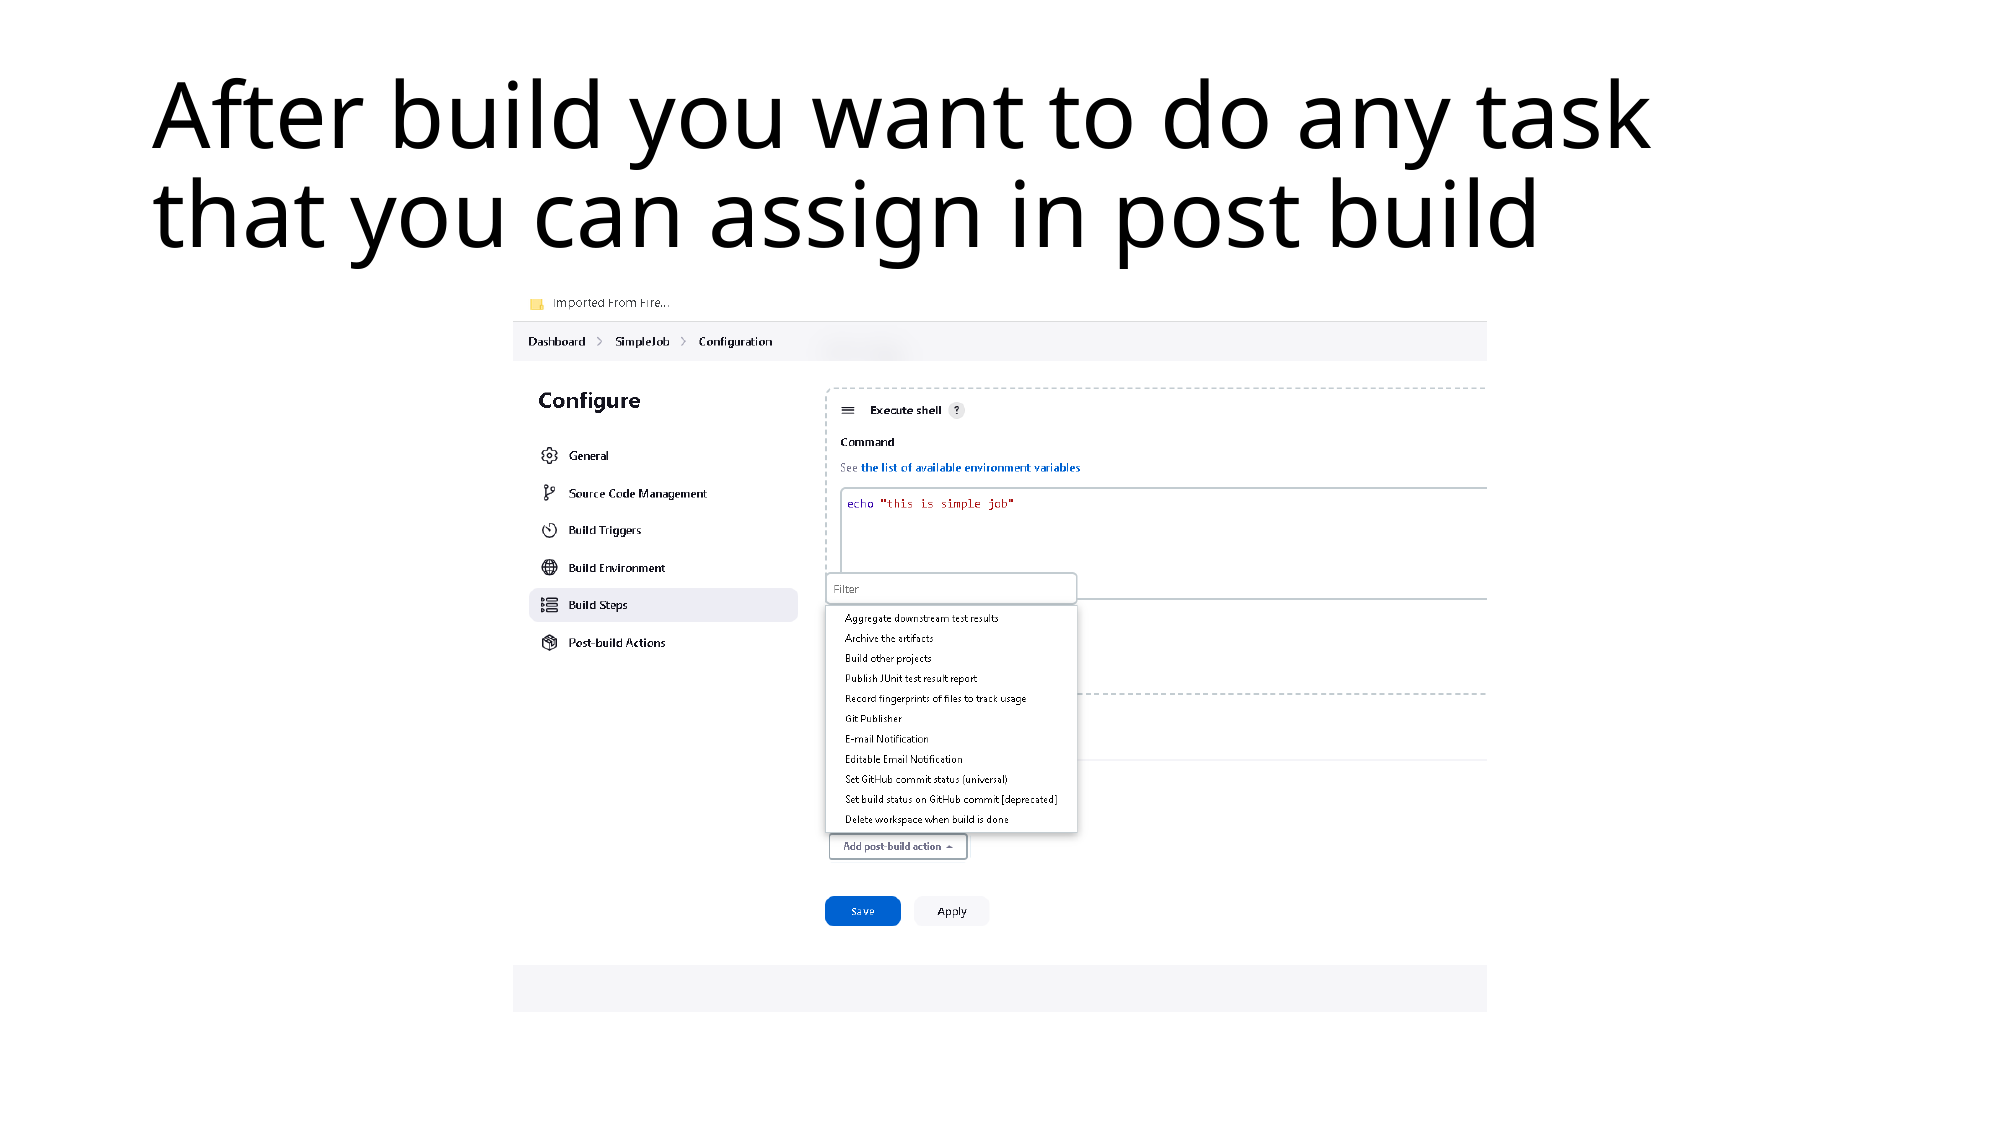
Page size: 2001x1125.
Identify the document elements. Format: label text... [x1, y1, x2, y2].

title After build you want to do any task that you can assign in post build [137, 59, 1863, 278]
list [513, 299, 1487, 1014]
